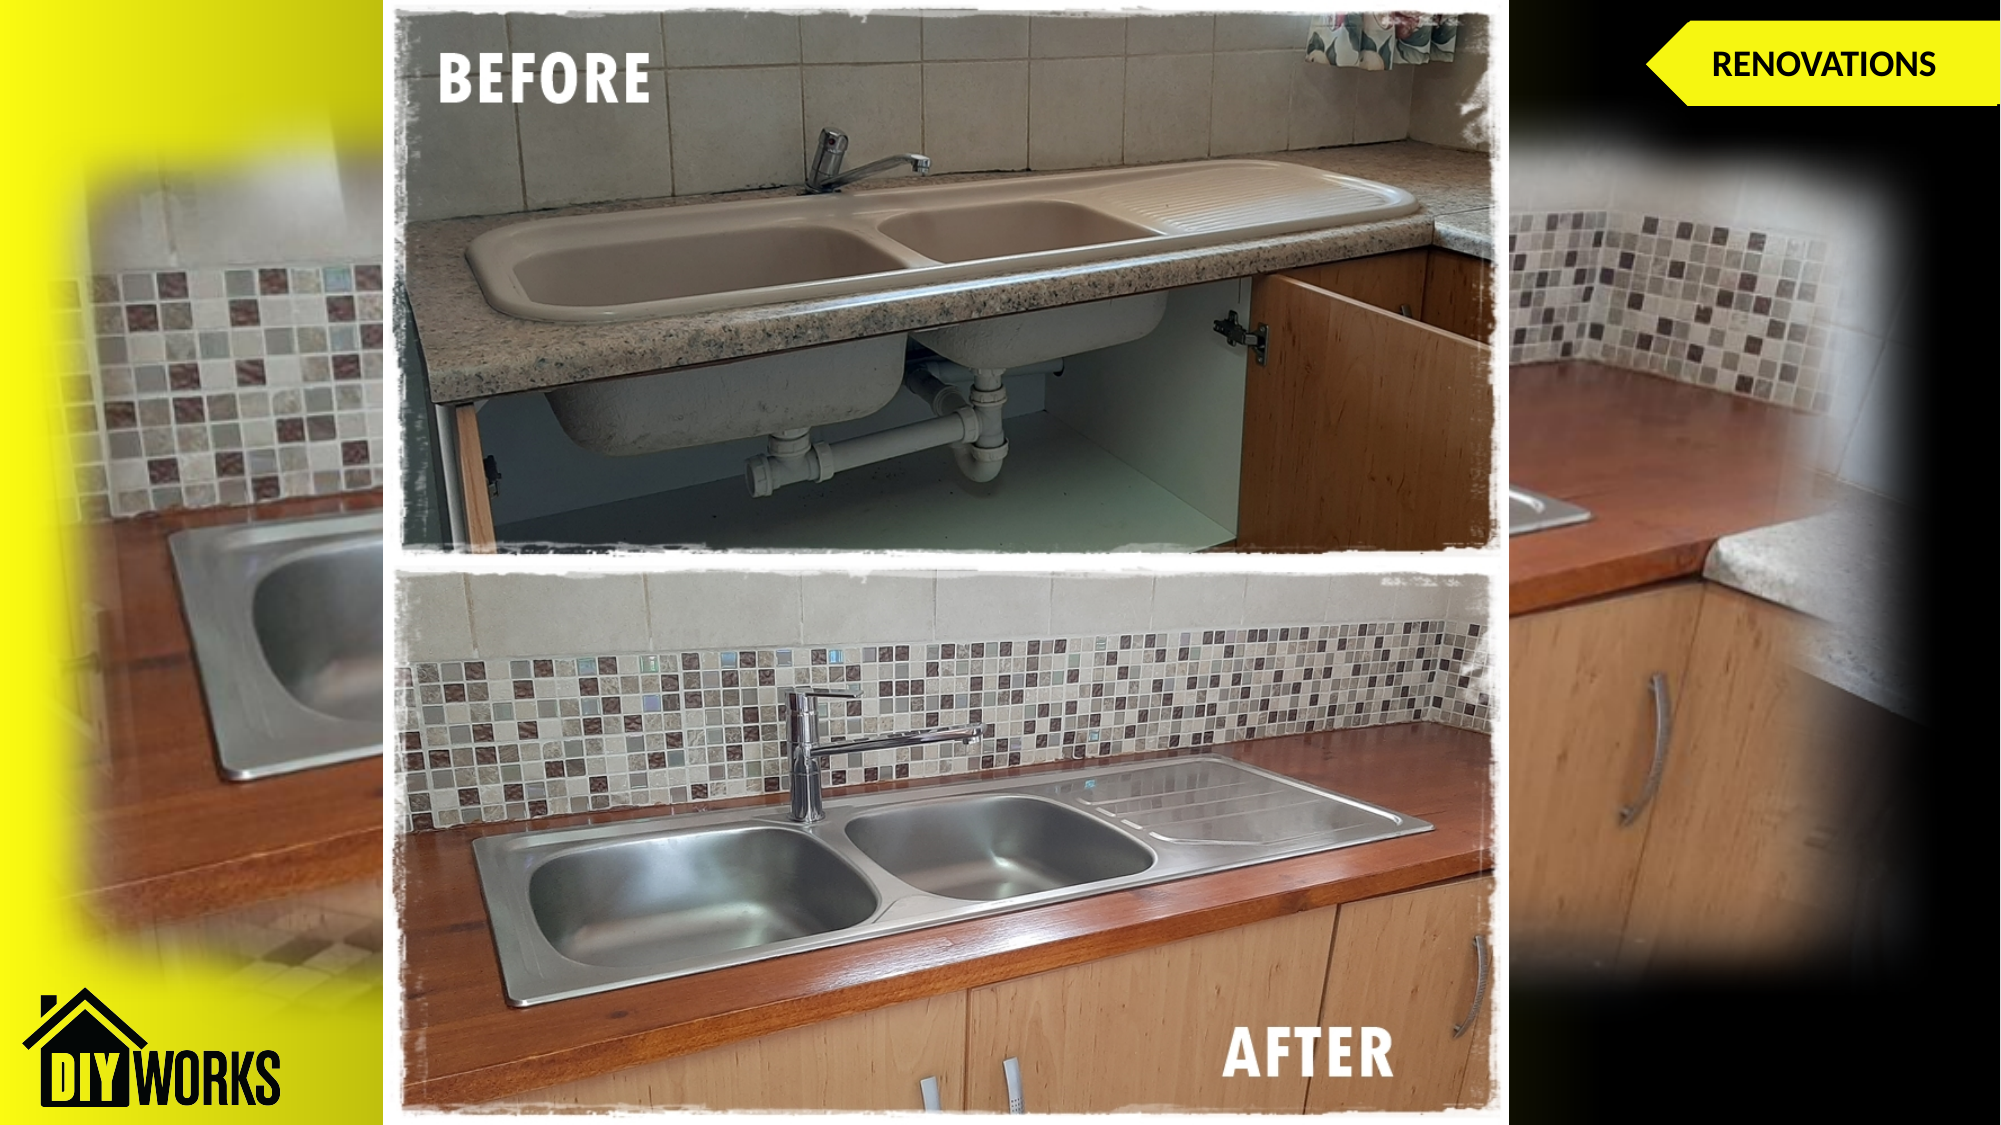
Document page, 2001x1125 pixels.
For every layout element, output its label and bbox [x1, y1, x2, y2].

picture [0, 0, 1940, 1125]
text_box [1645, 20, 2001, 106]
